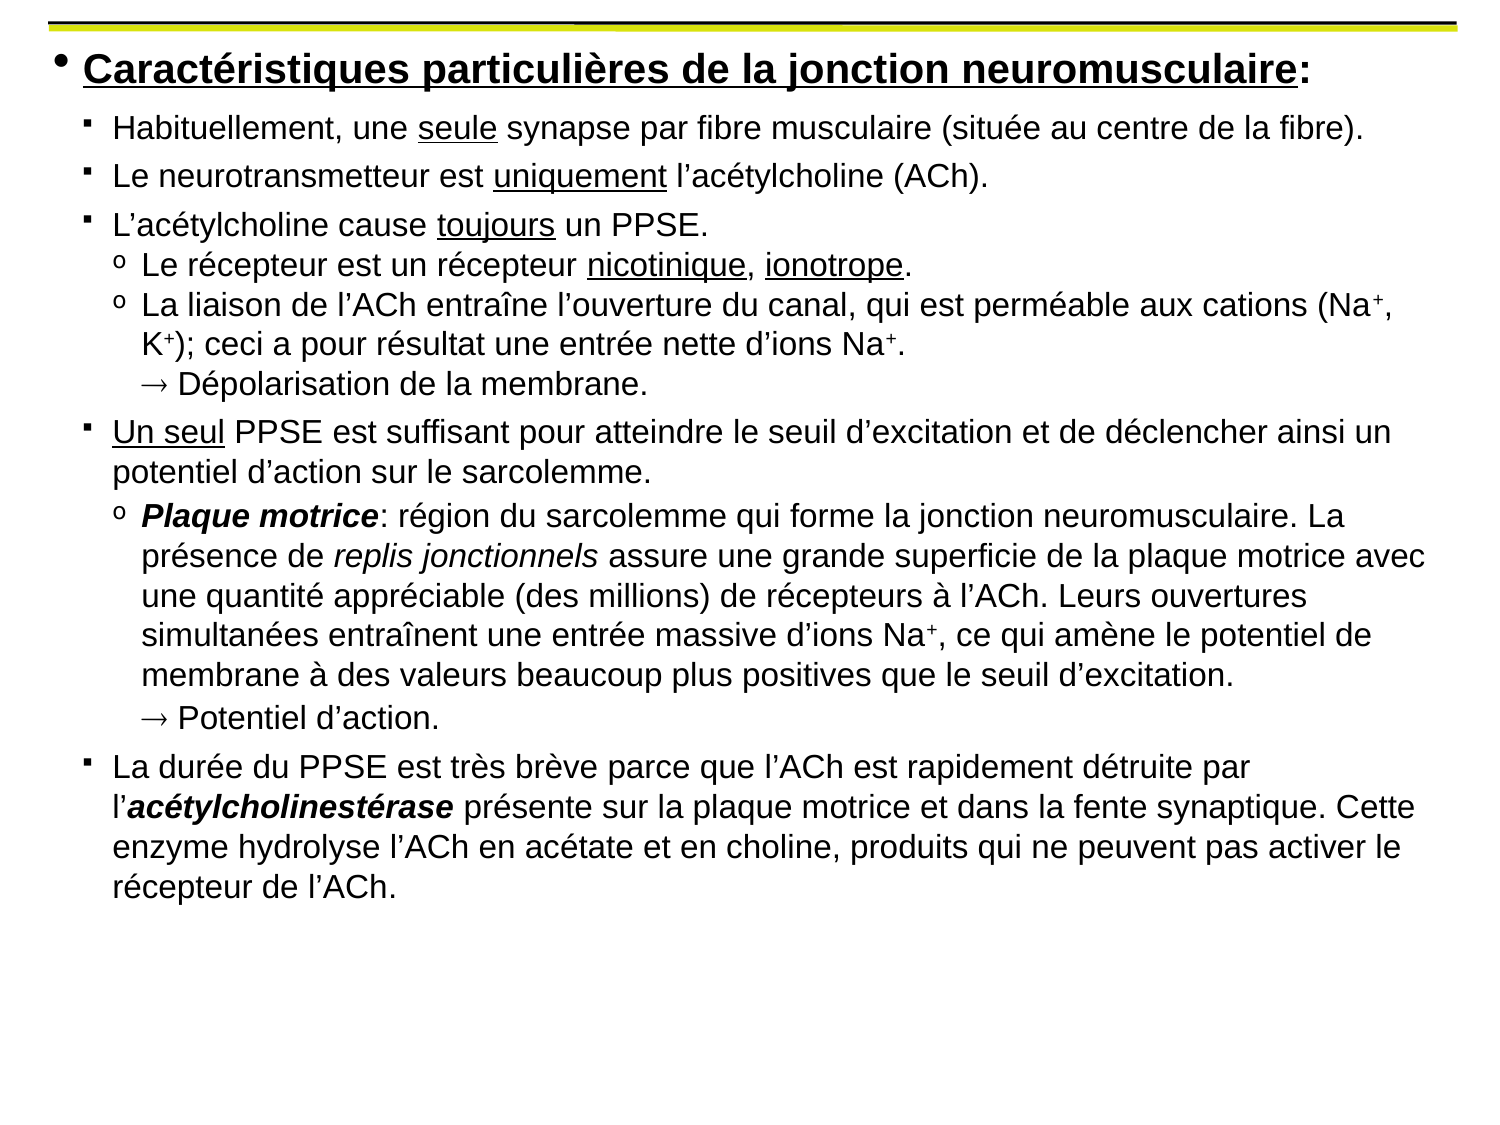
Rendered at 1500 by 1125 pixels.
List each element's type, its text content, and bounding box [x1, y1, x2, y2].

text_box Caractéristiques particulières de la jonction neuromusculaire: Habituellement, une seule synapse par fibre musculaire (située au centre de la fibre). Le neurotransmetteur est uniquement l’acétylcholine (ACh). L’acétylcholine cause toujours un PPSE. Le récepteur est un récepteur nicotinique, ionotrope. La liaison de l’ACh entraîne l’ouverture du canal, qui est perméable aux cations (Na+, K+); ceci a pour résultat une entrée nette d’ions Na+.  Dépolarisation de la membrane. Un seul PPSE est suffisant pour atteindre le seuil d’excitation et de déclencher ainsi un potentiel d’action sur le sarcolemme. Plaque motrice: région du sarcolemme qui forme la jonction neuromusculaire. La présence de replis jonctionnels assure une grande superficie de la plaque motrice avec une quantité appréciable (des millions) de récepteurs à l’ACh. Leurs ouvertures simultanées entraînent une entrée massive d’ions Na+, ce qui amène le potentiel de membrane à des valeurs beaucoup plus positives que le seuil d’excitation.  Potentiel d’action. La durée du PPSE est très brève parce que l’ACh est rapidement détruite par l’acétylcholinestérase présente sur la plaque motrice et dans la fente synaptique. Cette enzyme hydrolyse l’ACh en acétate et en choline, produits qui ne peuvent pas activer le récepteur de l’ACh. [38, 34, 1465, 913]
